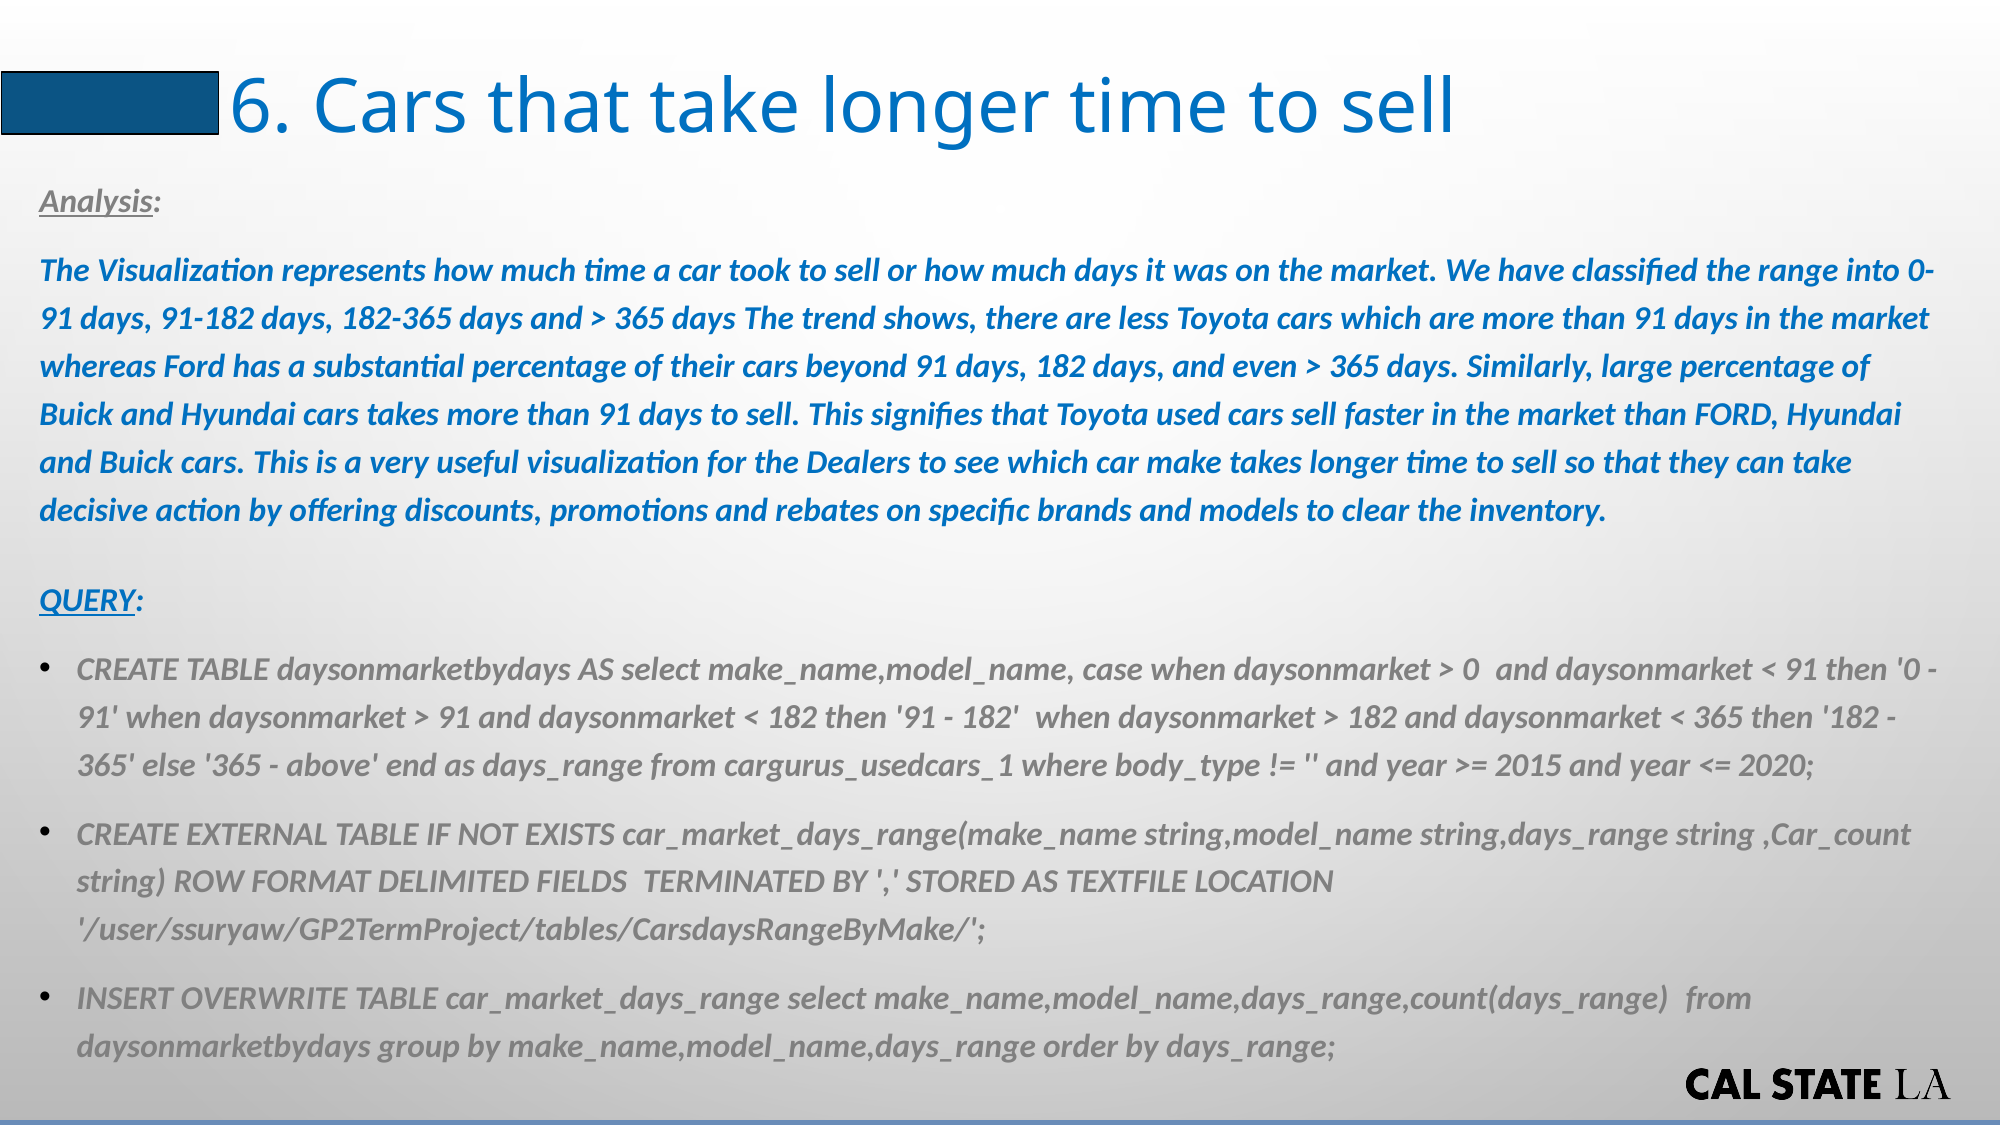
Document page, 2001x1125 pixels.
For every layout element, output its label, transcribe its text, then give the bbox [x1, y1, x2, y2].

picture [0, 0, 2000, 1119]
text_box [0, 1119, 2000, 1125]
text_box 6. Cars that take longer time to sell [214, 42, 1890, 163]
list Analysis: The Visualization represents how much time a car took to sell or how much days it was on the market. We have classified the range into 0-91 days, 91-182 days, 182-365 days and > 365 days The trend shows, there are less Toyota cars which are more than 91 days in the market whereas Ford has a substantial percentage of their cars beyond 91 days, 182 days, and even > 365 days. Similarly, large percentage of Buick and Hyundai cars takes more than 91 days to sell. This signifies that Toyota used cars sell faster in the market than FORD, Hyundai and Buick cars. This is a very useful visualization for the Dealers to see which car make takes longer time to sell so that they can take decisive action by offering discounts, promotions and rebates on specific brands and models to clear the inventory. [24, 163, 1961, 545]
text_box [1, 71, 219, 135]
text_box QUERY: CREATE TABLE daysonmarketbydays AS select make_name,model_name, case when daysonmarket > 0 and daysonmarket < 91 then '0 - 91' when daysonmarket > 91 and daysonmarket < 182 then '91 - 182' when daysonmarket > 182 and daysonmarket < 365 then '182 - 365' else '365 - above' end as days_range from cargurus_usedcars_1 where body_type != '' and year >= 2015 and year <= 2020; CREATE EXTERNAL TABLE IF NOT EXISTS car_market_days_range(make_name string,model_name string,days_range string ,Car_count string) ROW FORMAT DELIMITED FIELDS TERMINATED BY ',' STORED AS TEXTFILE LOCATION '/user/ssuryaw/GP2TermProject/tables/CarsdaysRangeByMake/'; INSERT OVERWRITE TABLE car_market_days_range select make_name,model_name,days_range,count(days_range) from daysonmarketbydays group by make_name,model_name,days_range order by days_range; [24, 562, 1961, 1083]
